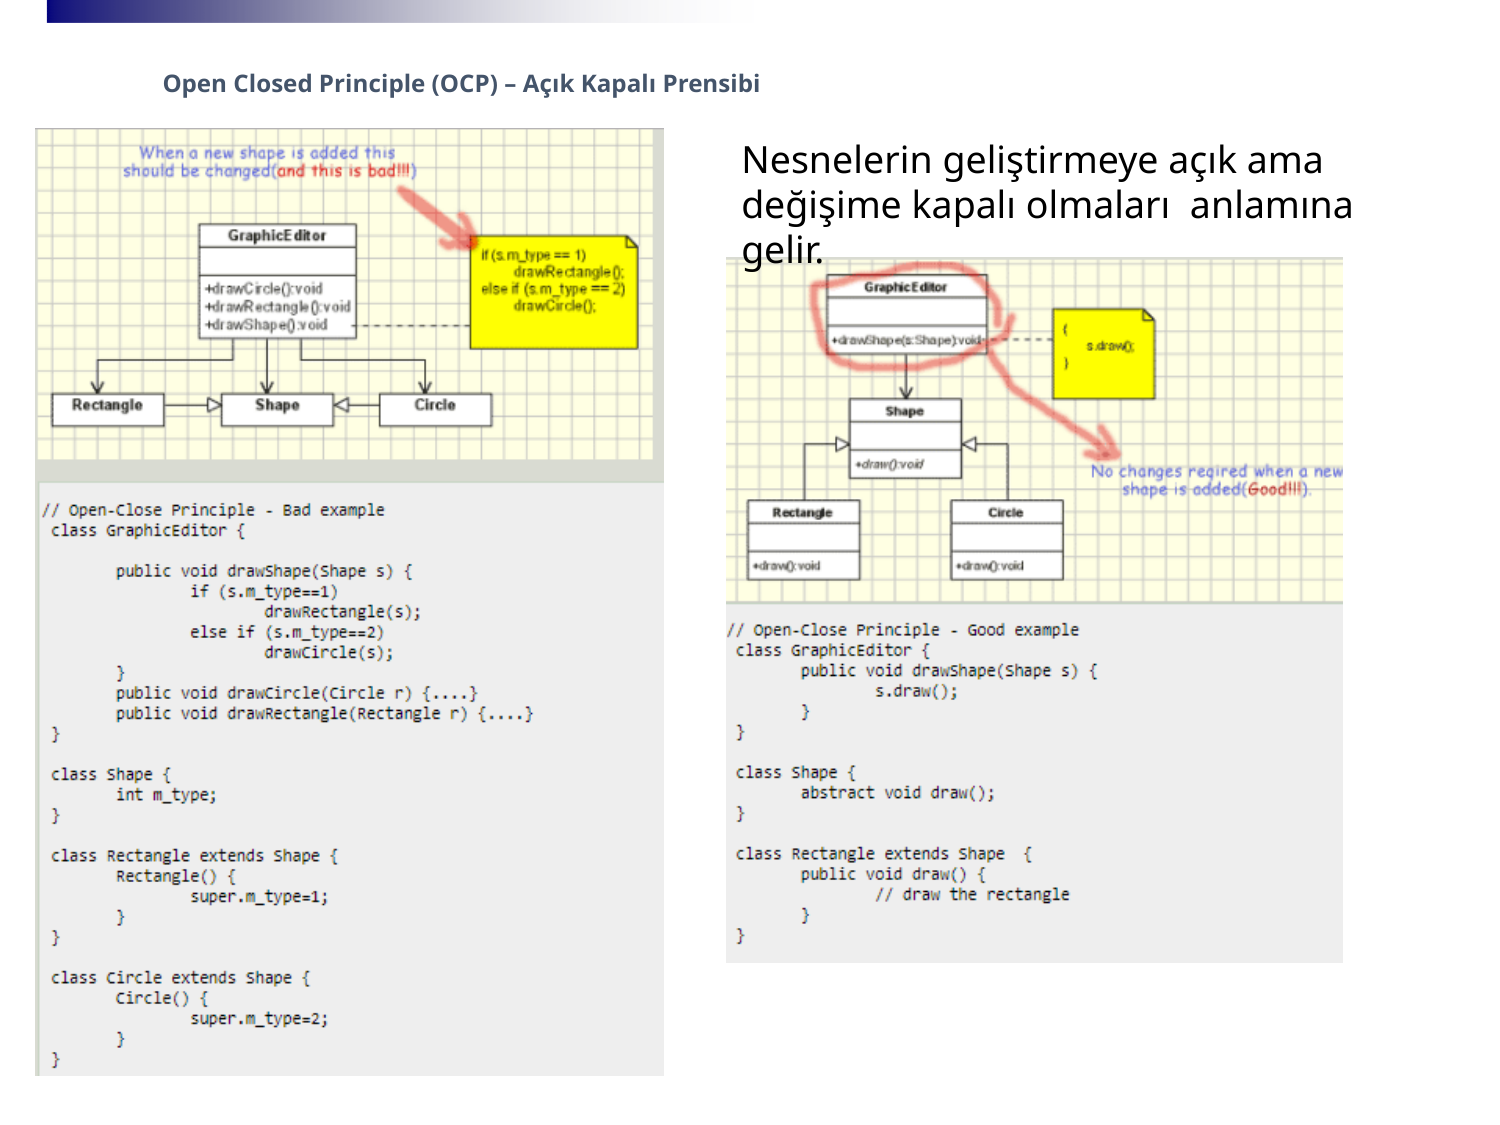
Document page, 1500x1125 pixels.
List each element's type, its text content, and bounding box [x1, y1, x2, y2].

text_box Nesnelerin geliştirmeye açık ama değişime kapalı olmaları anlamına gelir. [726, 128, 1430, 279]
title Open Closed Principle (OCP) – Açık Kapalı Prensibi [147, 60, 1416, 152]
text_box [46, 0, 763, 23]
picture [35, 128, 664, 1076]
picture [726, 257, 1343, 963]
